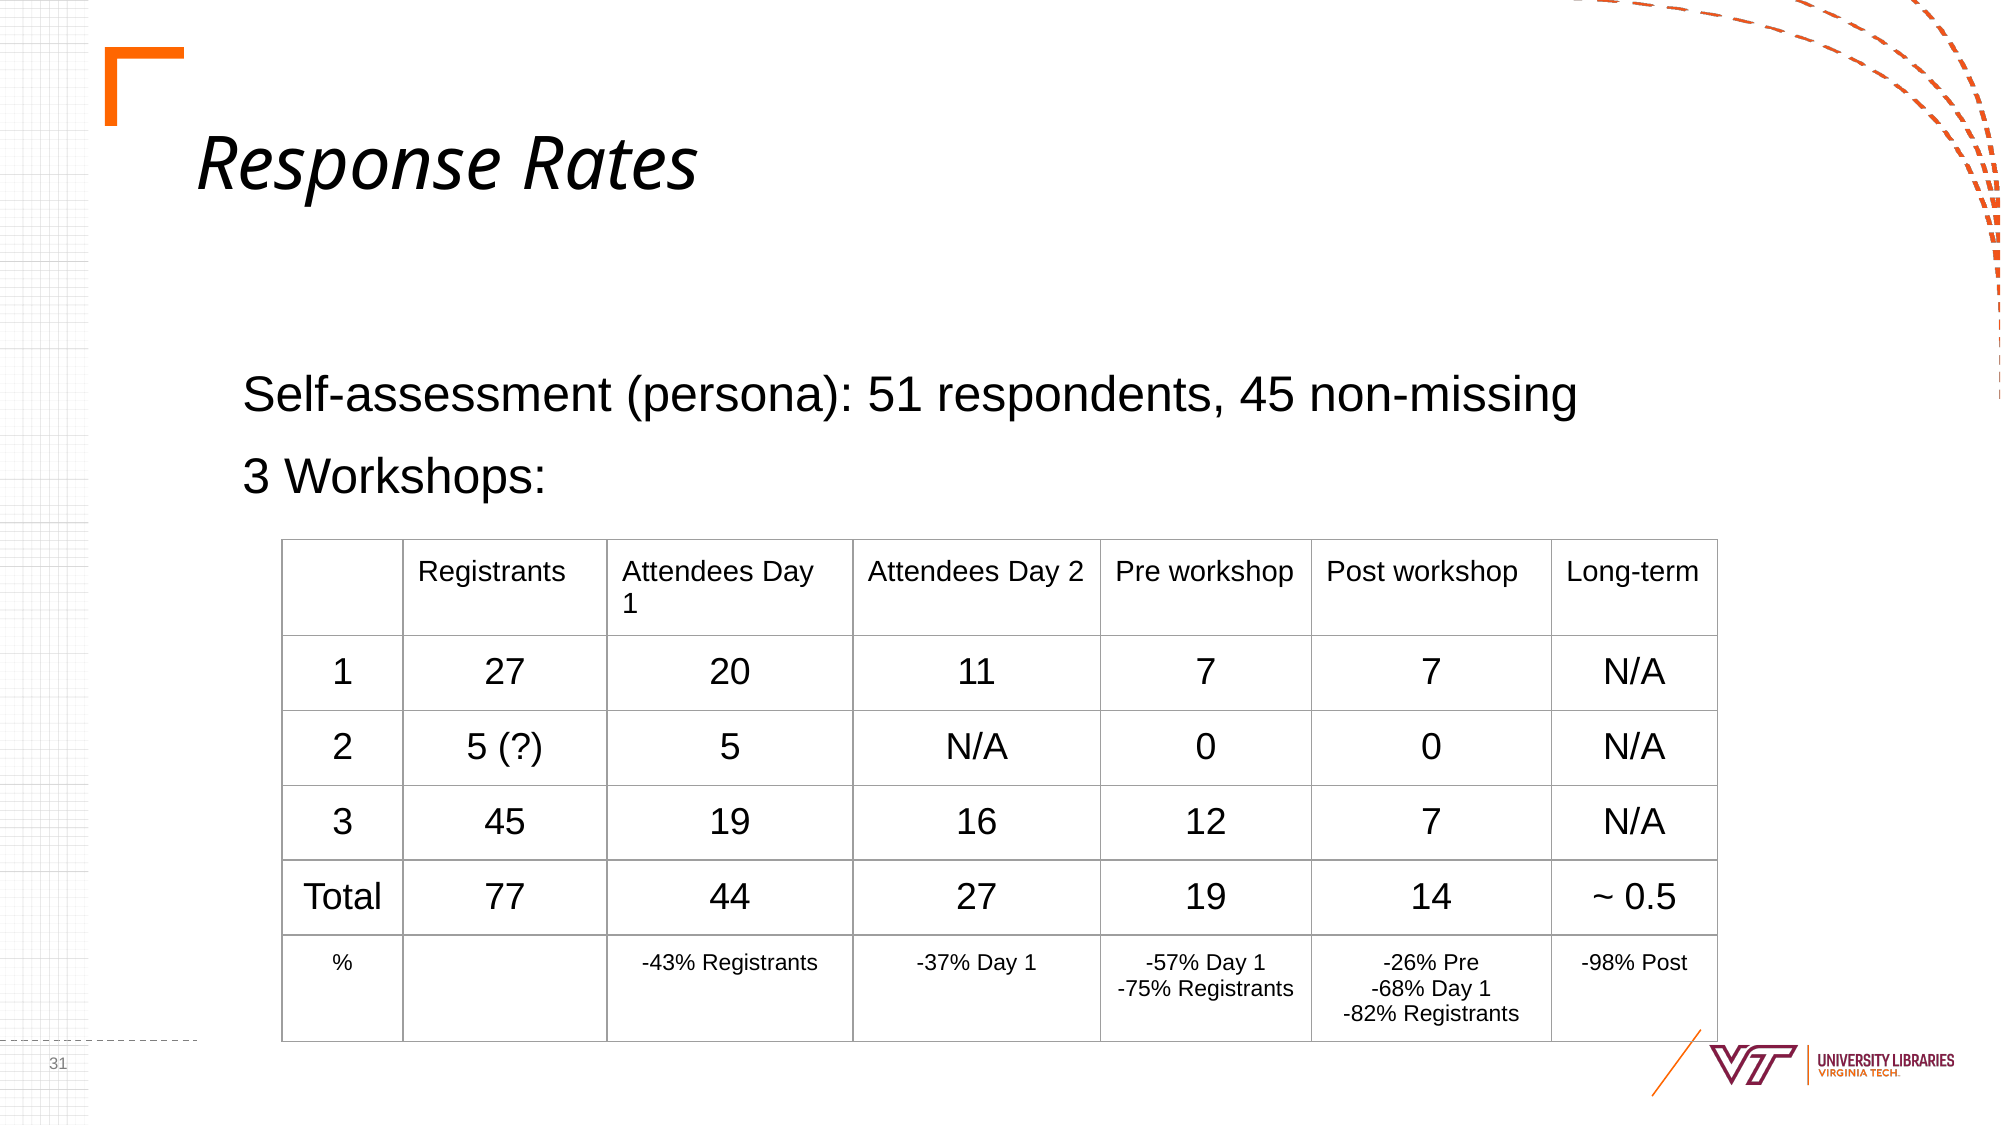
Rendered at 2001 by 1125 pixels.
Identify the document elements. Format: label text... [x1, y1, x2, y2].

table_cell 5 [608, 711, 852, 785]
table_cell 20 [608, 636, 852, 710]
picture [1703, 1038, 1960, 1092]
table_cell 14 [1312, 861, 1551, 934]
table_cell 19 [1101, 861, 1311, 934]
table_cell N/A [1552, 636, 1717, 710]
list Self-assessment (persona): 51 respondents, 45 non-missing 3 Workshops: [197, 323, 1783, 1041]
table_cell N/A [1552, 786, 1717, 859]
table_header Attendees Day 1 [608, 540, 852, 635]
table_cell 19 [608, 786, 852, 859]
table_cell -43% Registrants [608, 936, 852, 1041]
table_cell Total [283, 861, 402, 934]
table_cell 7 [1101, 636, 1311, 710]
table_cell 11 [854, 636, 1100, 710]
table_header Long-term [1552, 540, 1717, 635]
table_cell 27 [854, 861, 1100, 934]
slide_number ‹#› [34, 1032, 198, 1093]
table_header Post workshop [1312, 540, 1551, 635]
table_header Attendees Day 2 [854, 540, 1100, 635]
table_cell 0 [1101, 711, 1311, 785]
table_cell 3 [283, 786, 402, 859]
table_cell 45 [404, 786, 606, 859]
table_cell % [283, 936, 402, 1041]
table_cell N/A [854, 711, 1100, 785]
table_cell [404, 936, 606, 1041]
table_cell -57% Day 1 -75% Registrants [1101, 936, 1311, 1041]
picture [1485, 0, 2001, 399]
table_cell N/A [1552, 711, 1717, 785]
table_cell -98% Post [1552, 936, 1717, 1041]
table_cell 27 [404, 636, 606, 710]
table_cell 12 [1101, 786, 1311, 859]
table_cell 0 [1312, 711, 1551, 785]
table_cell 77 [404, 861, 606, 934]
table_cell 5 (?) [404, 711, 606, 785]
table_cell 44 [608, 861, 852, 934]
table_header [283, 540, 402, 635]
table_cell 7 [1312, 636, 1551, 710]
picture [0, 0, 89, 72]
title Response Rates [0, 72, 1804, 254]
table_cell ~ 0.5 [1552, 861, 1717, 934]
table_cell -37% Day 1 [854, 936, 1100, 1041]
table_header Pre workshop [1101, 540, 1311, 635]
table_cell 7 [1312, 786, 1551, 859]
table_cell -26% Pre -68% Day 1 -82% Registrants [1312, 936, 1551, 1041]
table_cell 2 [283, 711, 402, 785]
picture [0, 254, 89, 1125]
table_header Registrants [404, 540, 606, 635]
table_cell 1 [283, 636, 402, 710]
table_cell 16 [854, 786, 1100, 859]
